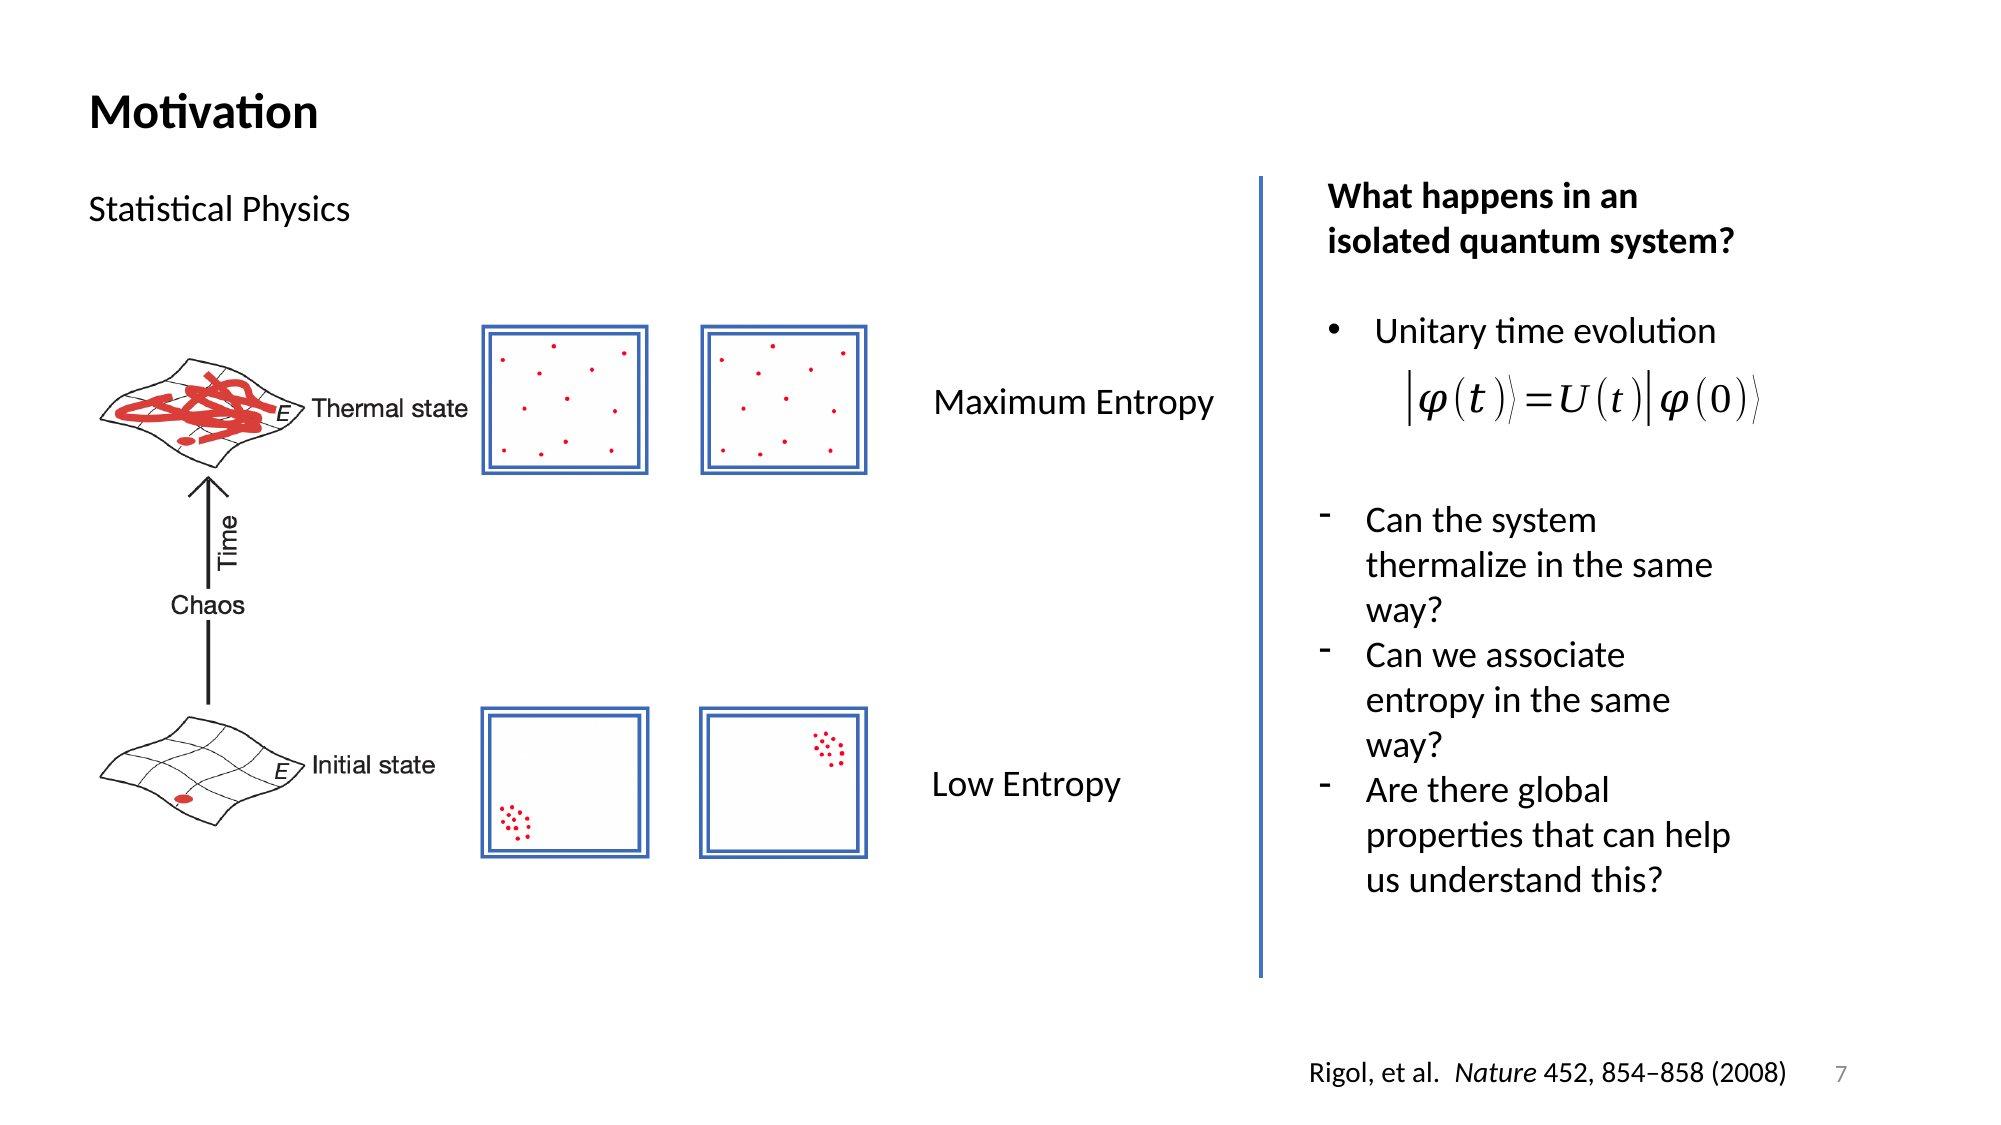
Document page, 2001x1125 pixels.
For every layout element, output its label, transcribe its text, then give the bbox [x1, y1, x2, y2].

text_box Maximum Entropy [918, 369, 1230, 430]
picture [697, 703, 870, 861]
text_box Statistical Physics [73, 176, 366, 236]
text_box Motivation [73, 70, 346, 146]
text_box What happens in an isolated quantum system? [1312, 164, 1763, 269]
text_box Can the system thermalize in the same way? Can we associate entropy in the same way? Are there global properties that can help us understand this? [1304, 488, 1755, 998]
text_box Rigol, et al. Nature 452, 854–858 (2008) [1151, 1046, 1803, 1096]
text_box Low Entropy [917, 752, 1137, 812]
text_box Unitary time evolution [1312, 298, 1863, 403]
picture [697, 320, 870, 478]
picture [88, 320, 652, 861]
slide_number 7 [1412, 1042, 1863, 1103]
